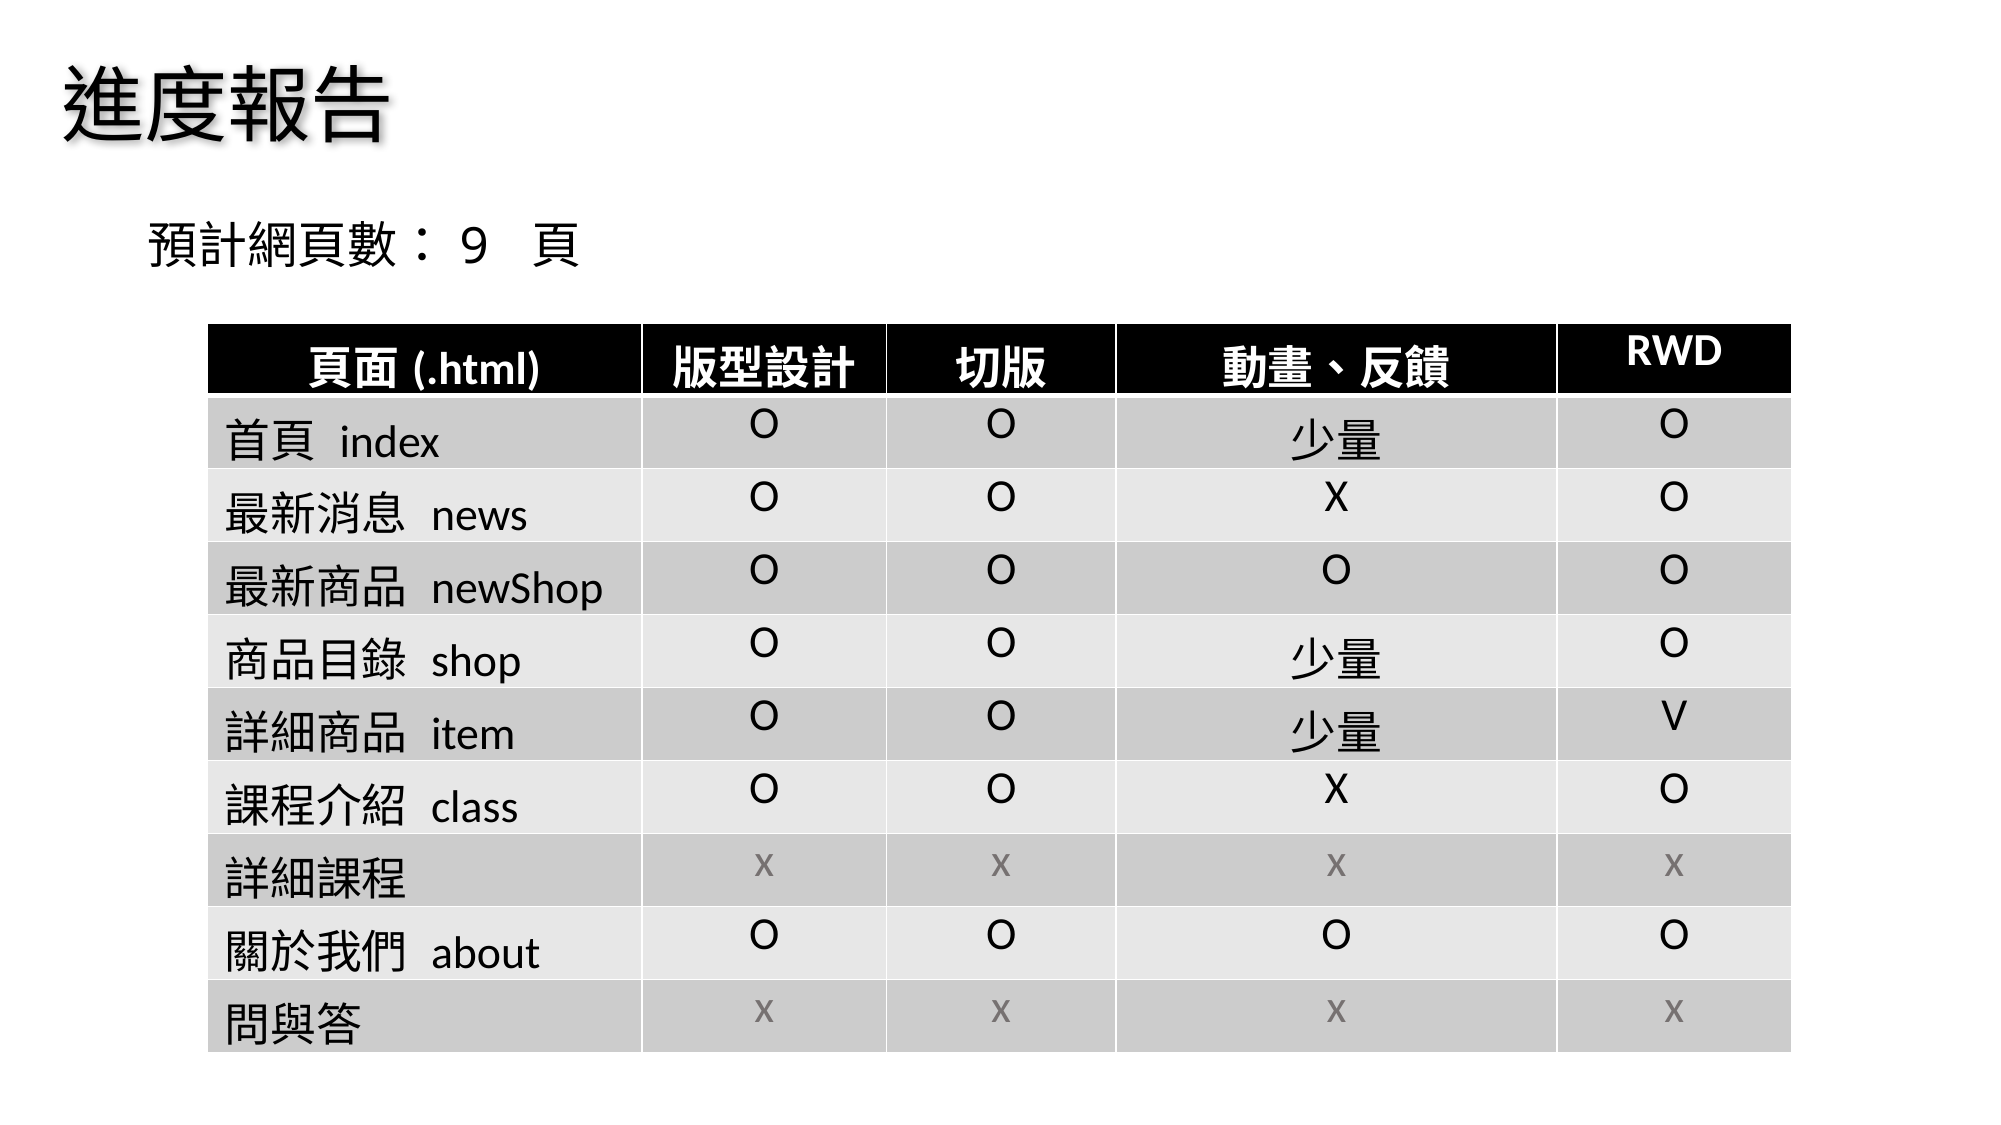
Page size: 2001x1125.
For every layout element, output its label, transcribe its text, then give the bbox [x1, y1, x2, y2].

table_cell O [887, 542, 1115, 614]
table_cell O [887, 615, 1115, 687]
table_cell 問與答 [208, 980, 641, 1052]
table_cell x [1117, 980, 1556, 1052]
table_cell O [643, 469, 886, 541]
table_cell O [1558, 542, 1791, 614]
table_cell O [643, 761, 886, 833]
table_cell V [1558, 688, 1791, 760]
table_cell O [887, 398, 1115, 468]
table_cell 少量 [1117, 615, 1556, 687]
table_cell 少量 [1117, 398, 1556, 468]
table_cell 詳細商品 item [208, 688, 641, 760]
table_cell 課程介紹 class [208, 761, 641, 833]
table_cell O [1117, 542, 1556, 614]
table_cell x [1558, 834, 1791, 906]
table_cell O [1558, 398, 1791, 468]
table_header 頁面(.html) [208, 324, 641, 393]
table_cell O [643, 542, 886, 614]
table_header 版型設計 [643, 324, 886, 393]
table_cell O [1117, 907, 1556, 979]
table_cell x [1117, 834, 1556, 906]
table_header 動畫、反饋 [1117, 324, 1556, 393]
table_cell 詳細課程 [208, 834, 641, 906]
table_cell 最新消息 news [208, 469, 641, 541]
table_cell O [1558, 761, 1791, 833]
table_cell X [1117, 469, 1556, 541]
table_cell O [1558, 907, 1791, 979]
text_box 預計網頁數：9 頁 [132, 206, 597, 282]
table_cell O [643, 907, 886, 979]
table_cell O [643, 615, 886, 687]
table_cell 最新商品 newShop [208, 542, 641, 614]
table_cell x [643, 834, 886, 906]
table_cell x [887, 834, 1115, 906]
table_cell X [1117, 761, 1556, 833]
table_cell O [887, 688, 1115, 760]
table_cell O [1558, 615, 1791, 687]
table_cell O [643, 688, 886, 760]
table_cell 首頁 index [208, 398, 641, 468]
table_cell x [643, 980, 886, 1052]
table_header 切版 [887, 324, 1115, 393]
table_cell 少量 [1117, 688, 1556, 760]
table_cell 關於我們 about [208, 907, 641, 979]
table_cell x [1558, 980, 1791, 1052]
table_cell O [643, 398, 886, 468]
table_cell O [1558, 469, 1791, 541]
table_cell O [887, 907, 1115, 979]
table_cell 商品目錄 shop [208, 615, 641, 687]
table_cell O [887, 469, 1115, 541]
text_box 進度報告 [46, 44, 410, 159]
table_header RWD [1558, 324, 1791, 393]
table_cell O [887, 761, 1115, 833]
table_cell x [887, 980, 1115, 1052]
